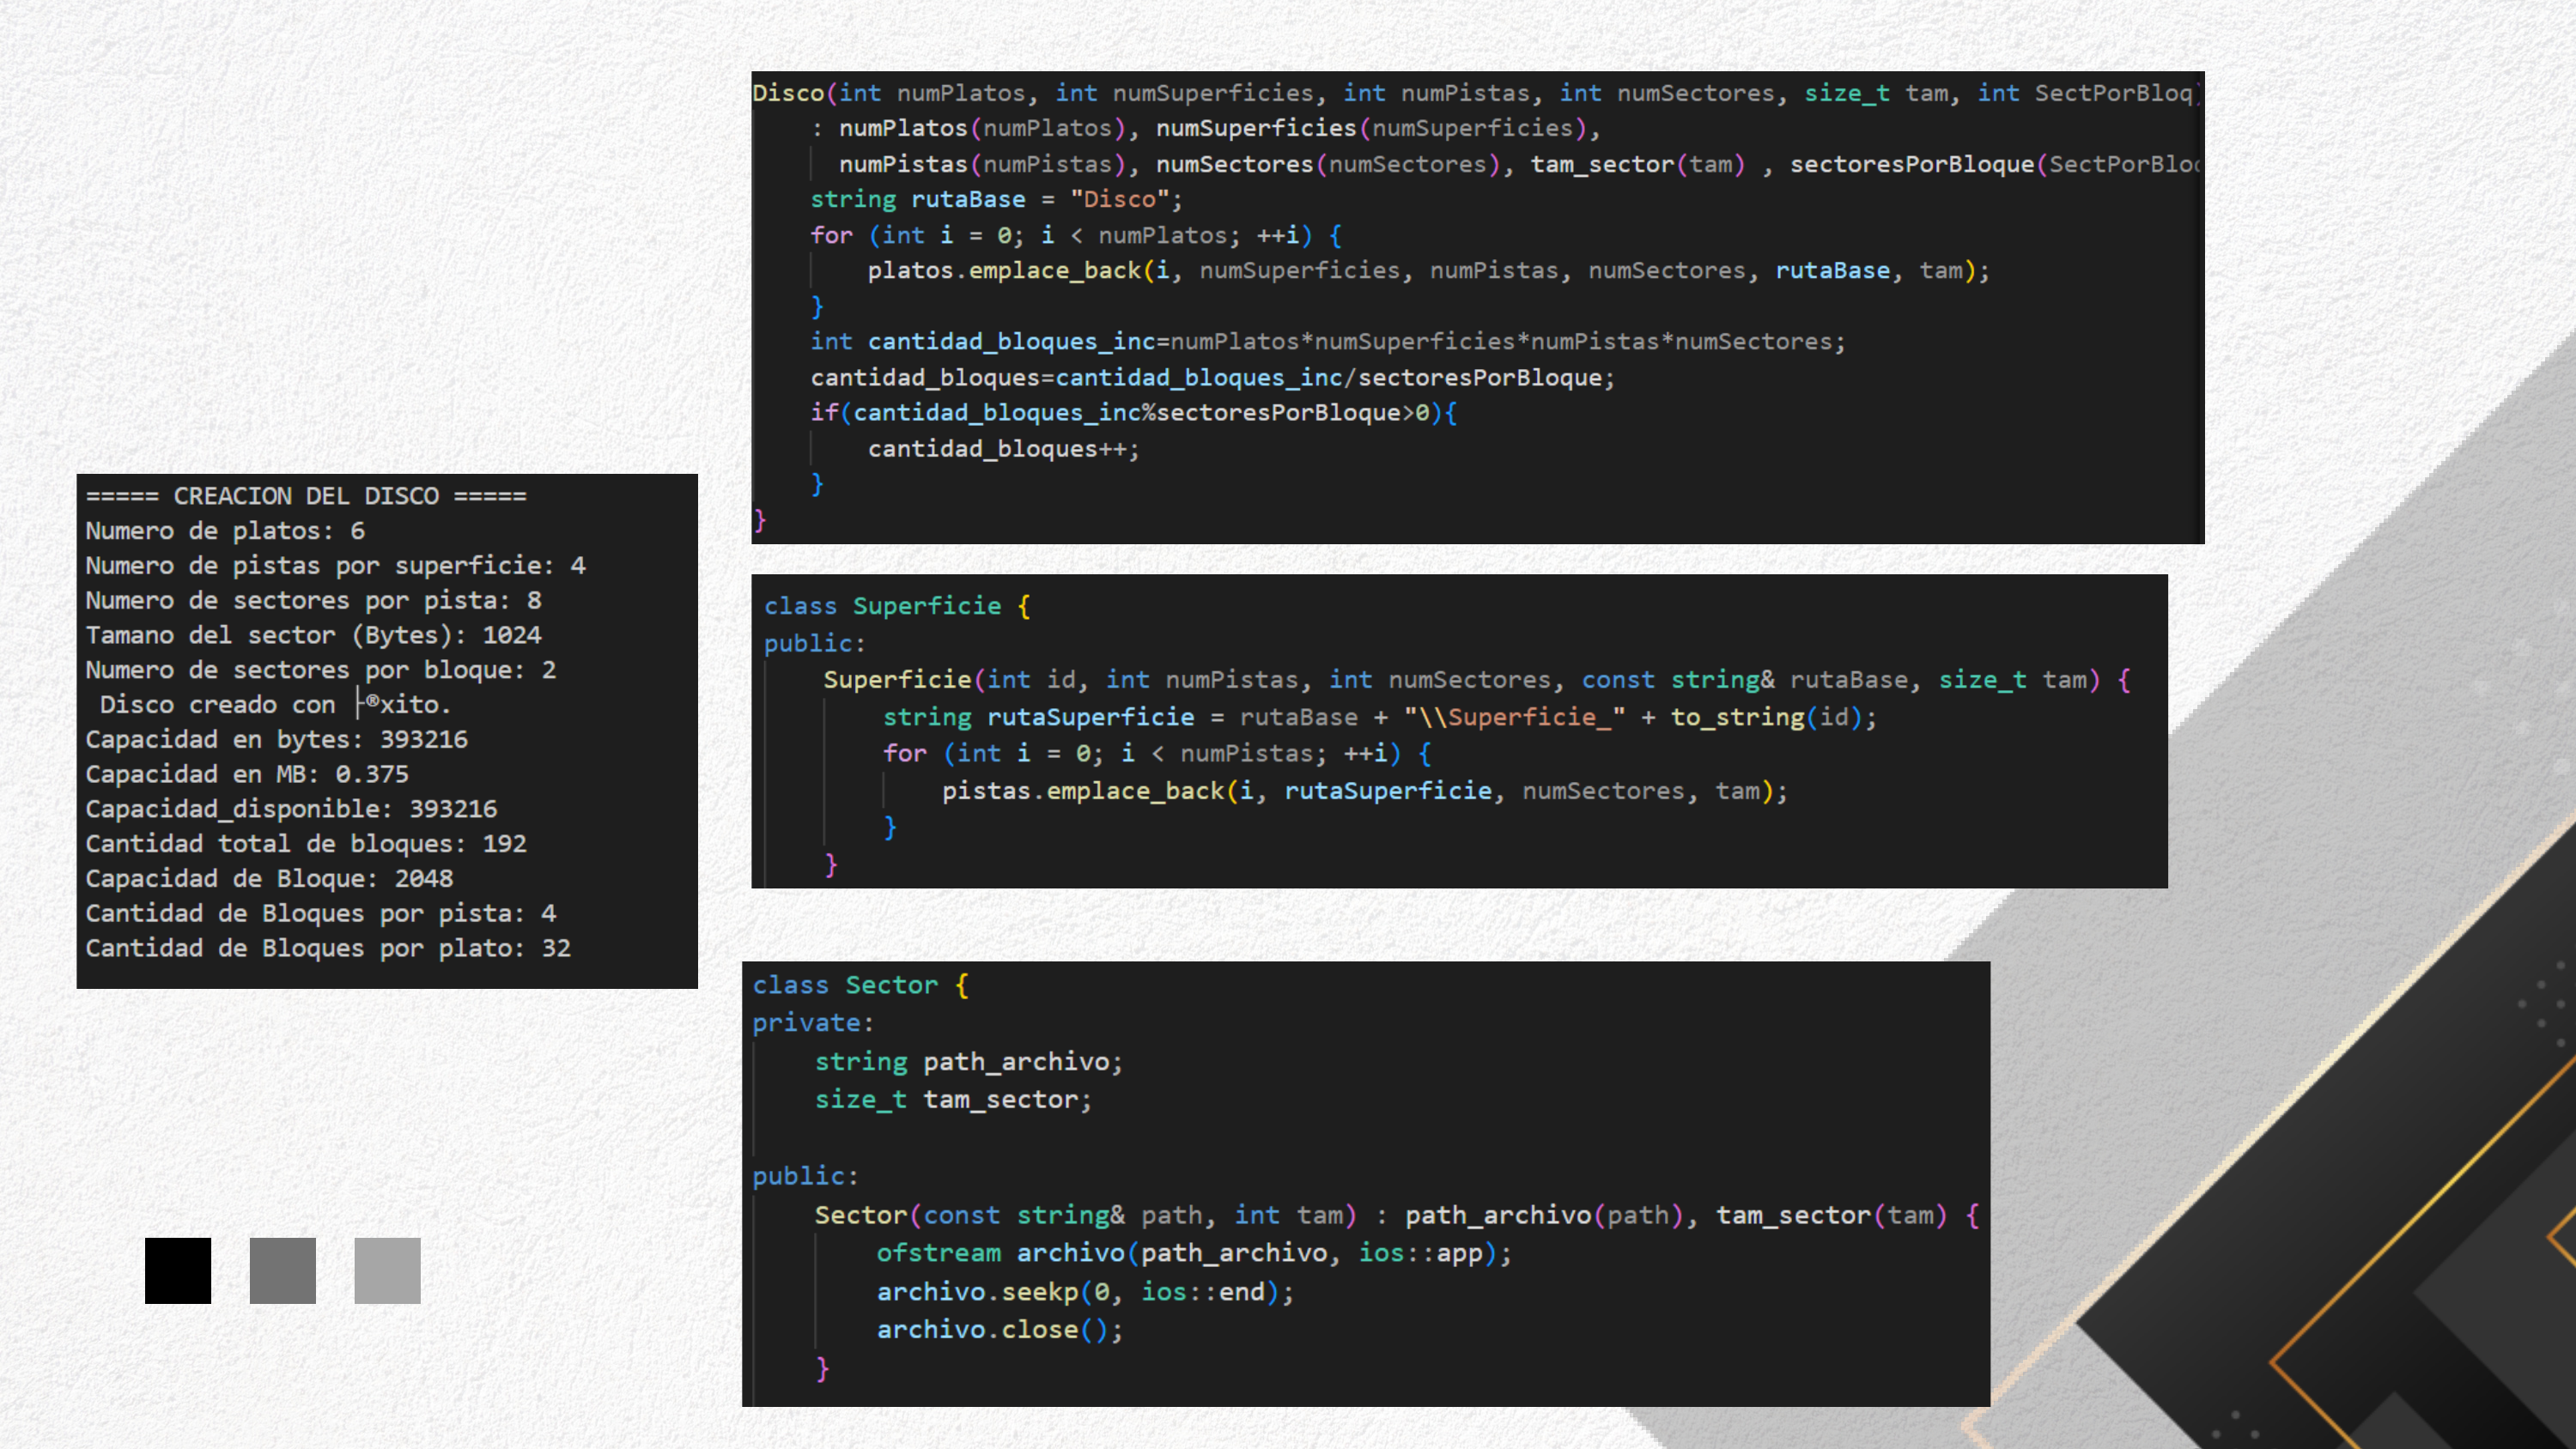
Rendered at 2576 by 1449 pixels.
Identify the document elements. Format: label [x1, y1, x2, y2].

text_box [76, 474, 698, 989]
text_box [249, 1237, 316, 1304]
text_box [751, 71, 2205, 544]
text_box [144, 1237, 212, 1304]
text_box [354, 1237, 421, 1304]
text_box [1834, 750, 2576, 1449]
text_box [1062, 1407, 1834, 1449]
text_box [1062, 888, 1834, 961]
text_box [742, 961, 1991, 1407]
text_box [751, 574, 2169, 888]
text_box [1062, 163, 2576, 750]
text_box [0, 0, 2576, 1449]
